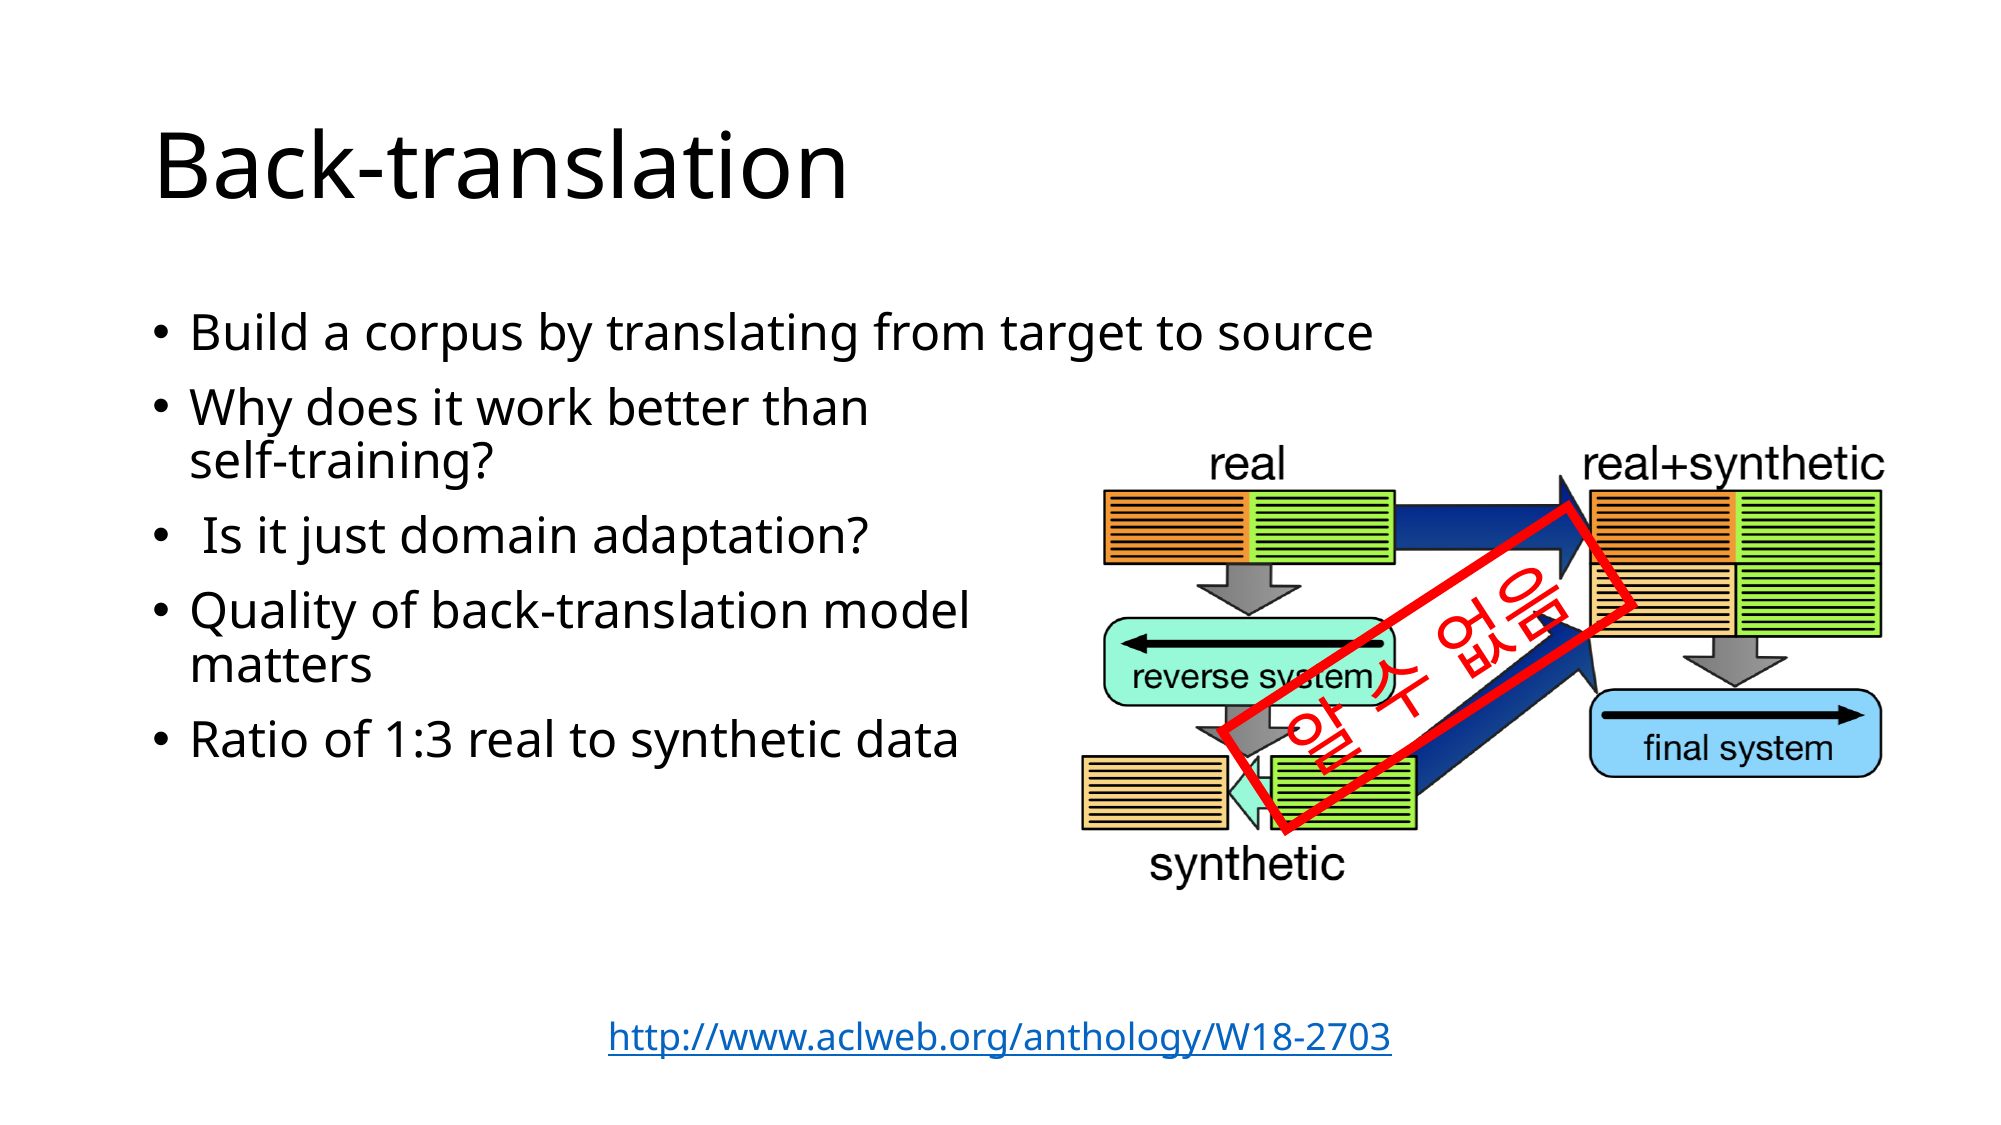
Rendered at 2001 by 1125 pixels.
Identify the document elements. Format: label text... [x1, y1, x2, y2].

title Back-translation [137, 59, 1863, 278]
picture [1035, 416, 1912, 917]
text_box http://www.aclweb.org/anthology/W18-2703 [593, 1005, 1407, 1072]
list Build a corpus by translating from target to source Why does it work better than self-training? Is it just domain adaptation? Quality of back-translation model matters Ratio of 1:3 real to synthetic data [137, 299, 1863, 1014]
